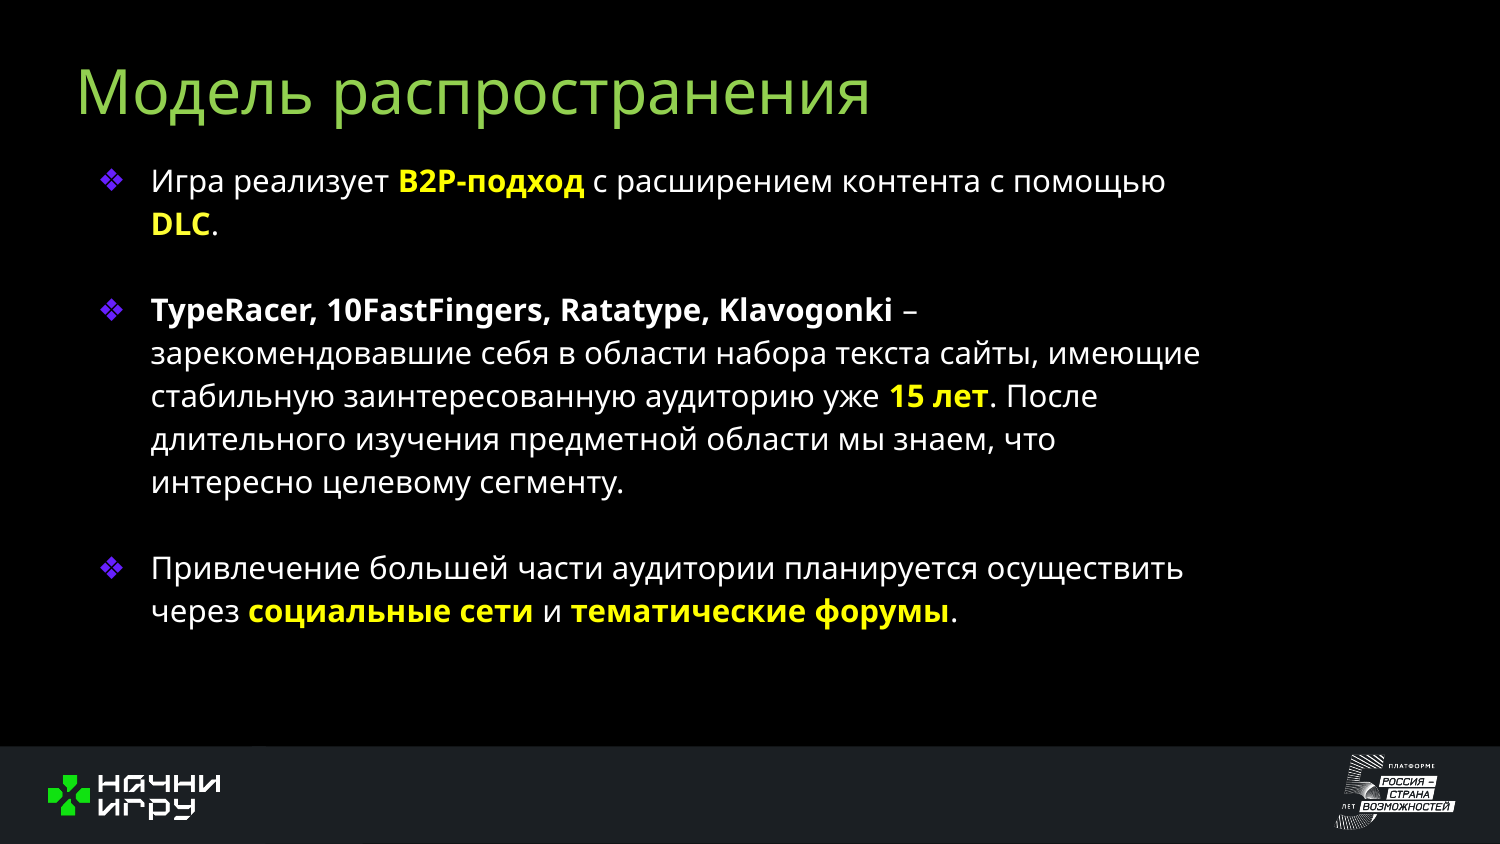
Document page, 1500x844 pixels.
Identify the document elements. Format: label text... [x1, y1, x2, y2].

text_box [0, 745, 1286, 844]
text_box Модель распространения [64, 46, 1430, 133]
text_box Игра реализует B2P-подход с расширением контента с помощью DLC. TypeRacer, 10FastFingers, Ratatype, Klavogonki –зарекомендовавшие себя в области набора текста сайты, имеющие стабильную заинтересованную аудиторию уже 15 лет. После длительного изучения предметной области мы знаем, что интересно целевому сегменту. Привлечение большей части аудитории планируется осуществить через социальные сети и тематические форумы. [64, 149, 1216, 635]
picture [1286, 718, 1500, 844]
